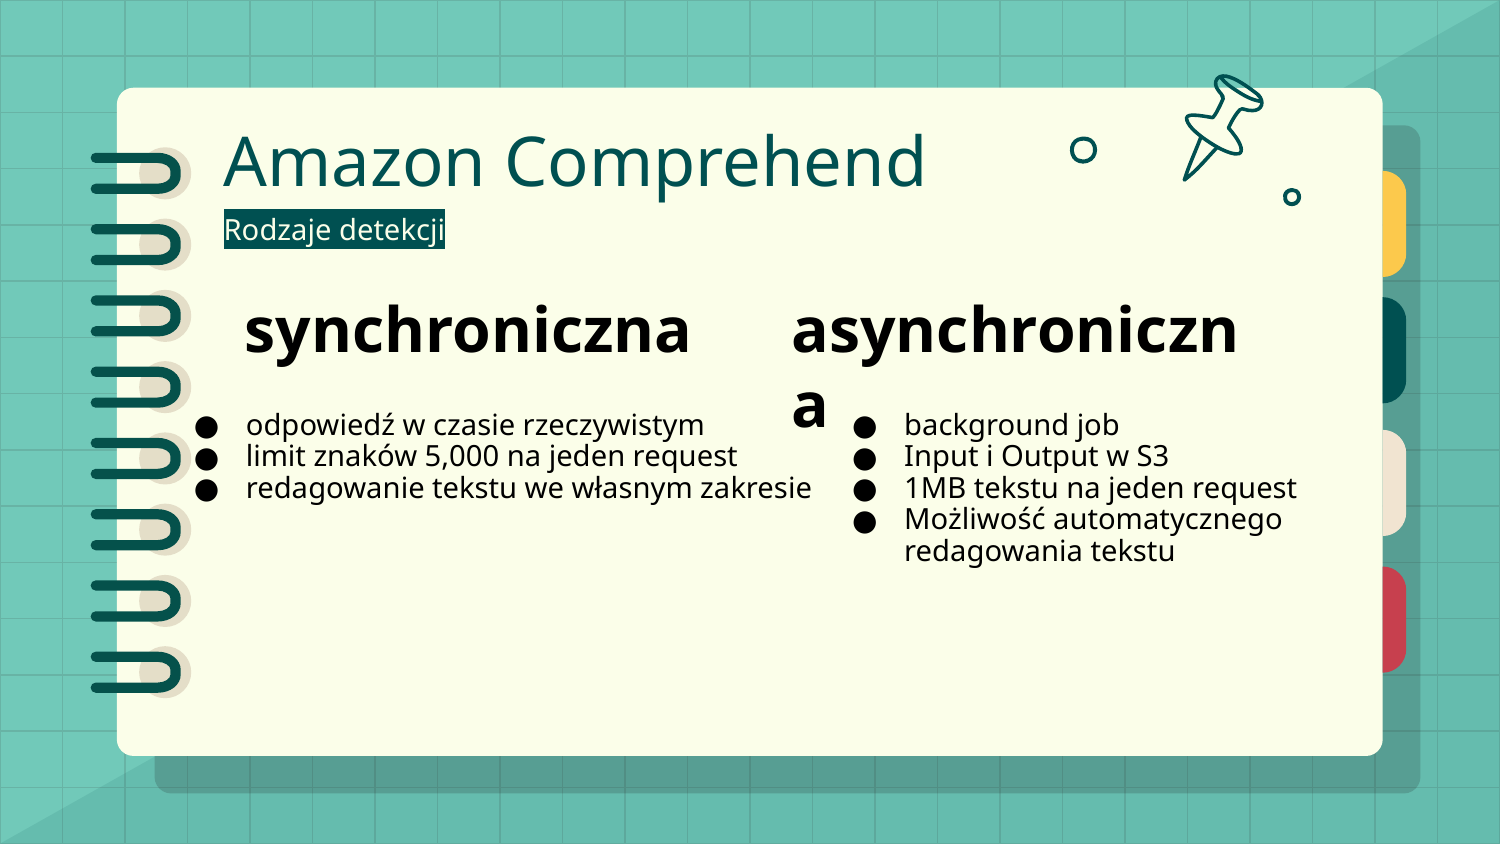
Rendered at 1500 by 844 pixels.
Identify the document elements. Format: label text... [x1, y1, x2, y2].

text_box synchroniczna [229, 274, 722, 395]
subtitle Rodzaje detekcji [208, 197, 1360, 261]
text_box background job Input i Output w S3 1MB tekstu na jeden request Możliwość automatycznego redagowania tekstu [814, 395, 1500, 733]
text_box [1160, 95, 1277, 169]
text_box asynchroniczna [776, 274, 1269, 395]
text_box [1069, 136, 1098, 164]
title Amazon Comprehend [208, 103, 1360, 197]
text_box odpowiedź w czasie rzeczywistym limit znaków 5,000 na jeden request redagowanie tekstu we własnym zakresie [155, 395, 814, 526]
text_box [1283, 188, 1302, 207]
